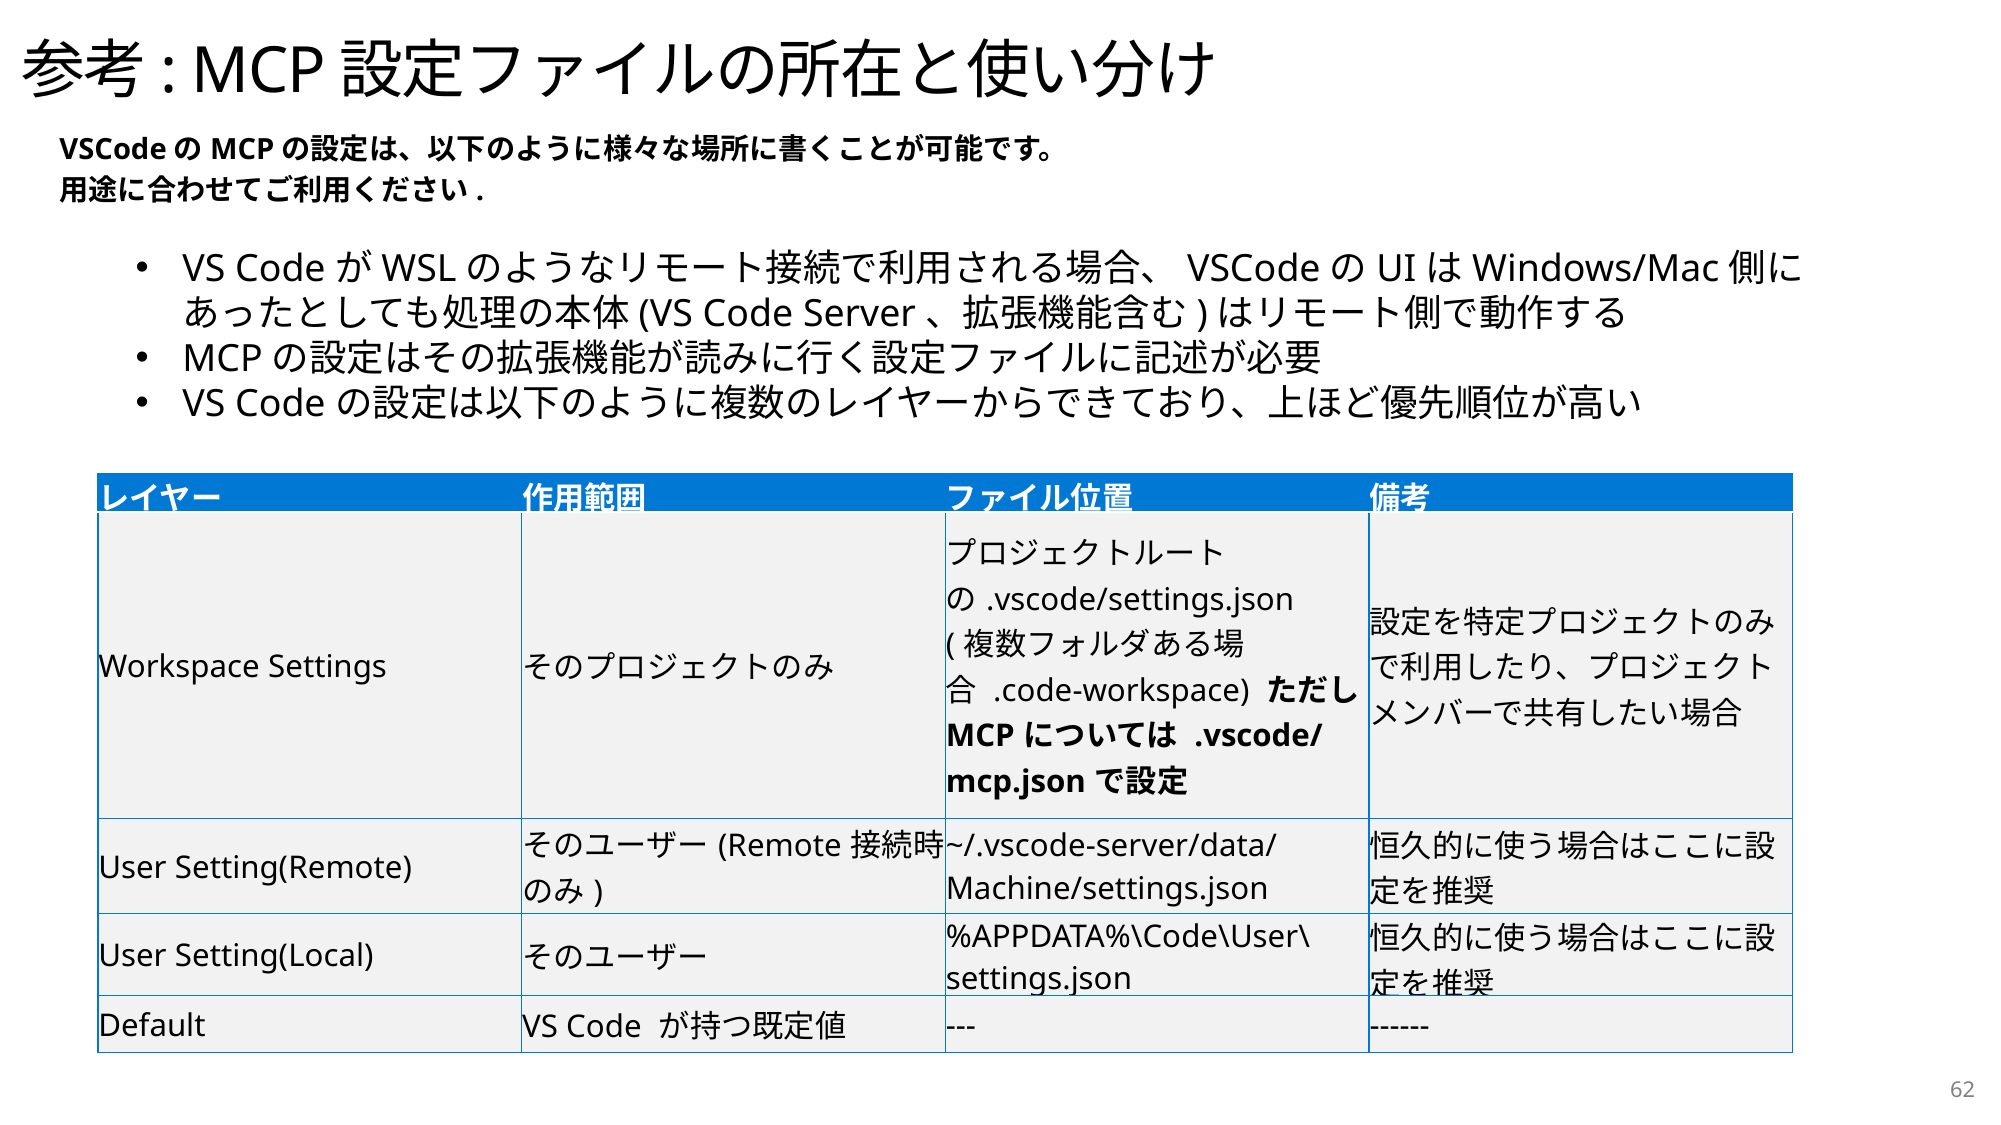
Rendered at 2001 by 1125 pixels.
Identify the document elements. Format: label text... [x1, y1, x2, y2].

table_cell VS Code が持つ既定値 [522, 996, 945, 1052]
table_cell そのプロジェクトのみ [522, 513, 945, 818]
table_cell プロジェクトルートの.vscode/settings.json (複数フォルダある場合 .code-workspace) ただしMCPについては .vscode/mcp.jsonで設定 [946, 513, 1368, 818]
table_cell Workspace Settings [99, 513, 521, 818]
list VSCodeのMCPの設定は、以下のように様々な場所に書くことが可能です。 用途に合わせてご利用ください. [35, 116, 1934, 220]
table_header ファイル位置 [946, 474, 1368, 511]
table_cell 設定を特定プロジェクトのみで利用したり、プロジェクトメンバーで共有したい場合 [1370, 513, 1792, 818]
table_header 備考 [1370, 474, 1792, 511]
title 参考: MCP設定ファイルの所在と使い分け [21, 28, 1747, 106]
table_cell 恒久的に使う場合はここに設定を推奨 [1370, 914, 1792, 995]
text_box VS CodeがWSLのようなリモート接続で利用される場合、VSCodeのUIはWindows/Mac側にあったとしても処理の本体(VS Code Server、拡張機能含む)はリモート側で動作する MCPの設定はその拡張機能が読みに行く設定ファイルに記述が必要 VS Codeの設定は以下のように複数のレイヤーからできており、上ほど優先順位が高い [135, 244, 1818, 475]
table_header レイヤー [99, 474, 521, 511]
table_cell ------ [1370, 996, 1792, 1052]
table_cell %APPDATA%\Code\User\settings.json​ [946, 914, 1368, 995]
table_cell そのユーザー [522, 914, 945, 995]
table_header 作用範囲 [522, 474, 945, 511]
table_cell Default [99, 996, 521, 1052]
table_cell User Setting(Local) [99, 914, 521, 995]
table_cell そのユーザー(Remote接続時のみ) [522, 819, 945, 913]
table_cell --- [946, 996, 1368, 1052]
table_cell User Setting(Remote) [99, 819, 521, 913]
table_cell ~/.vscode-server/data/Machine/settings.json [946, 819, 1368, 913]
table_cell 恒久的に使う場合はここに設定を推奨 [1370, 819, 1792, 913]
slide_number 62 [1539, 1067, 1990, 1125]
